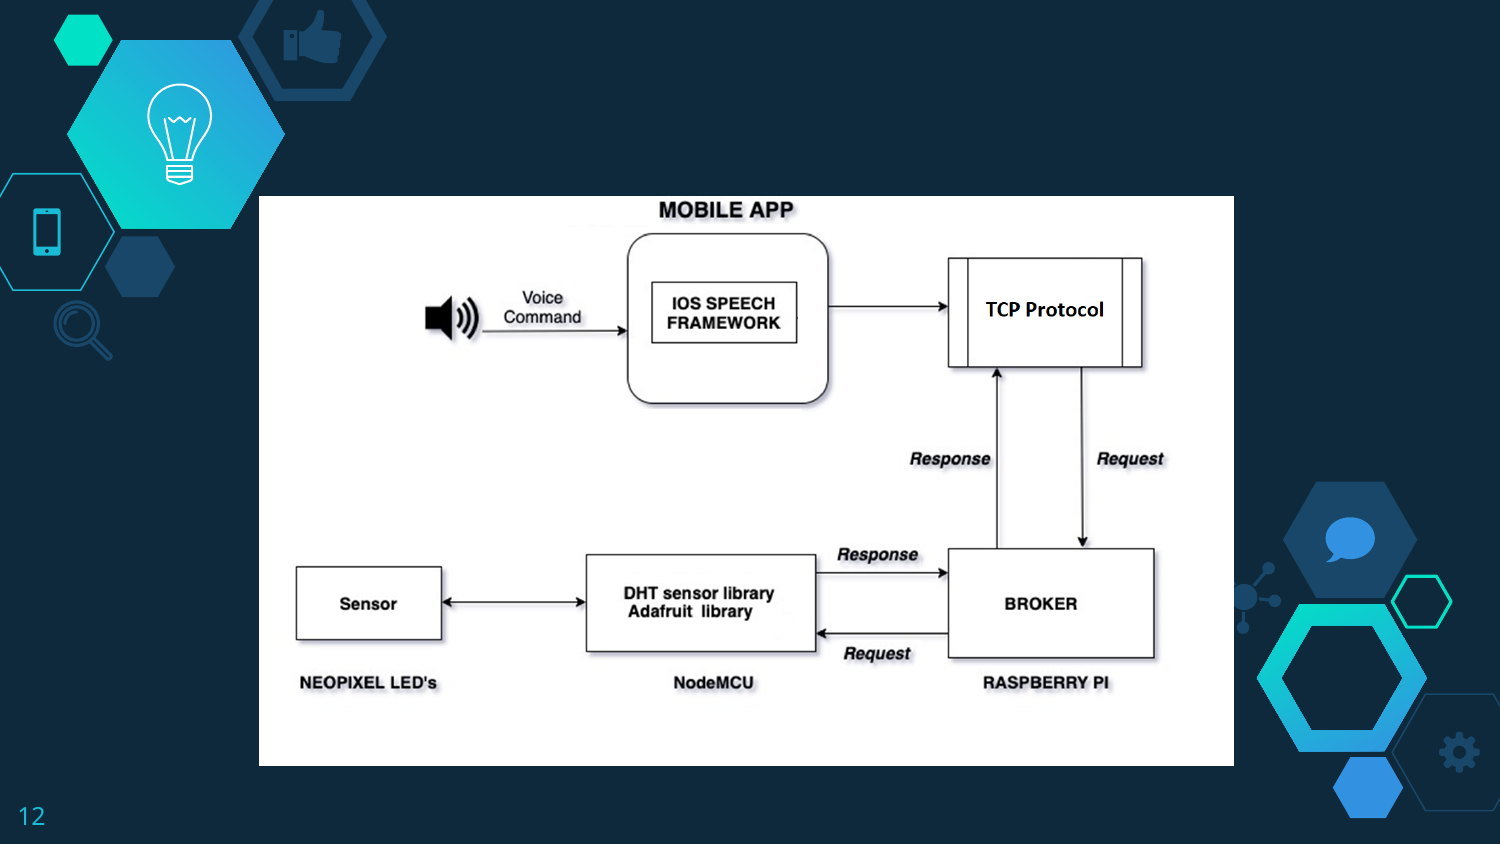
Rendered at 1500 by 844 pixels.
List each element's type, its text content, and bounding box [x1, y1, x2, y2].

picture [258, 196, 1234, 766]
slide_number 12 [2, 785, 93, 844]
